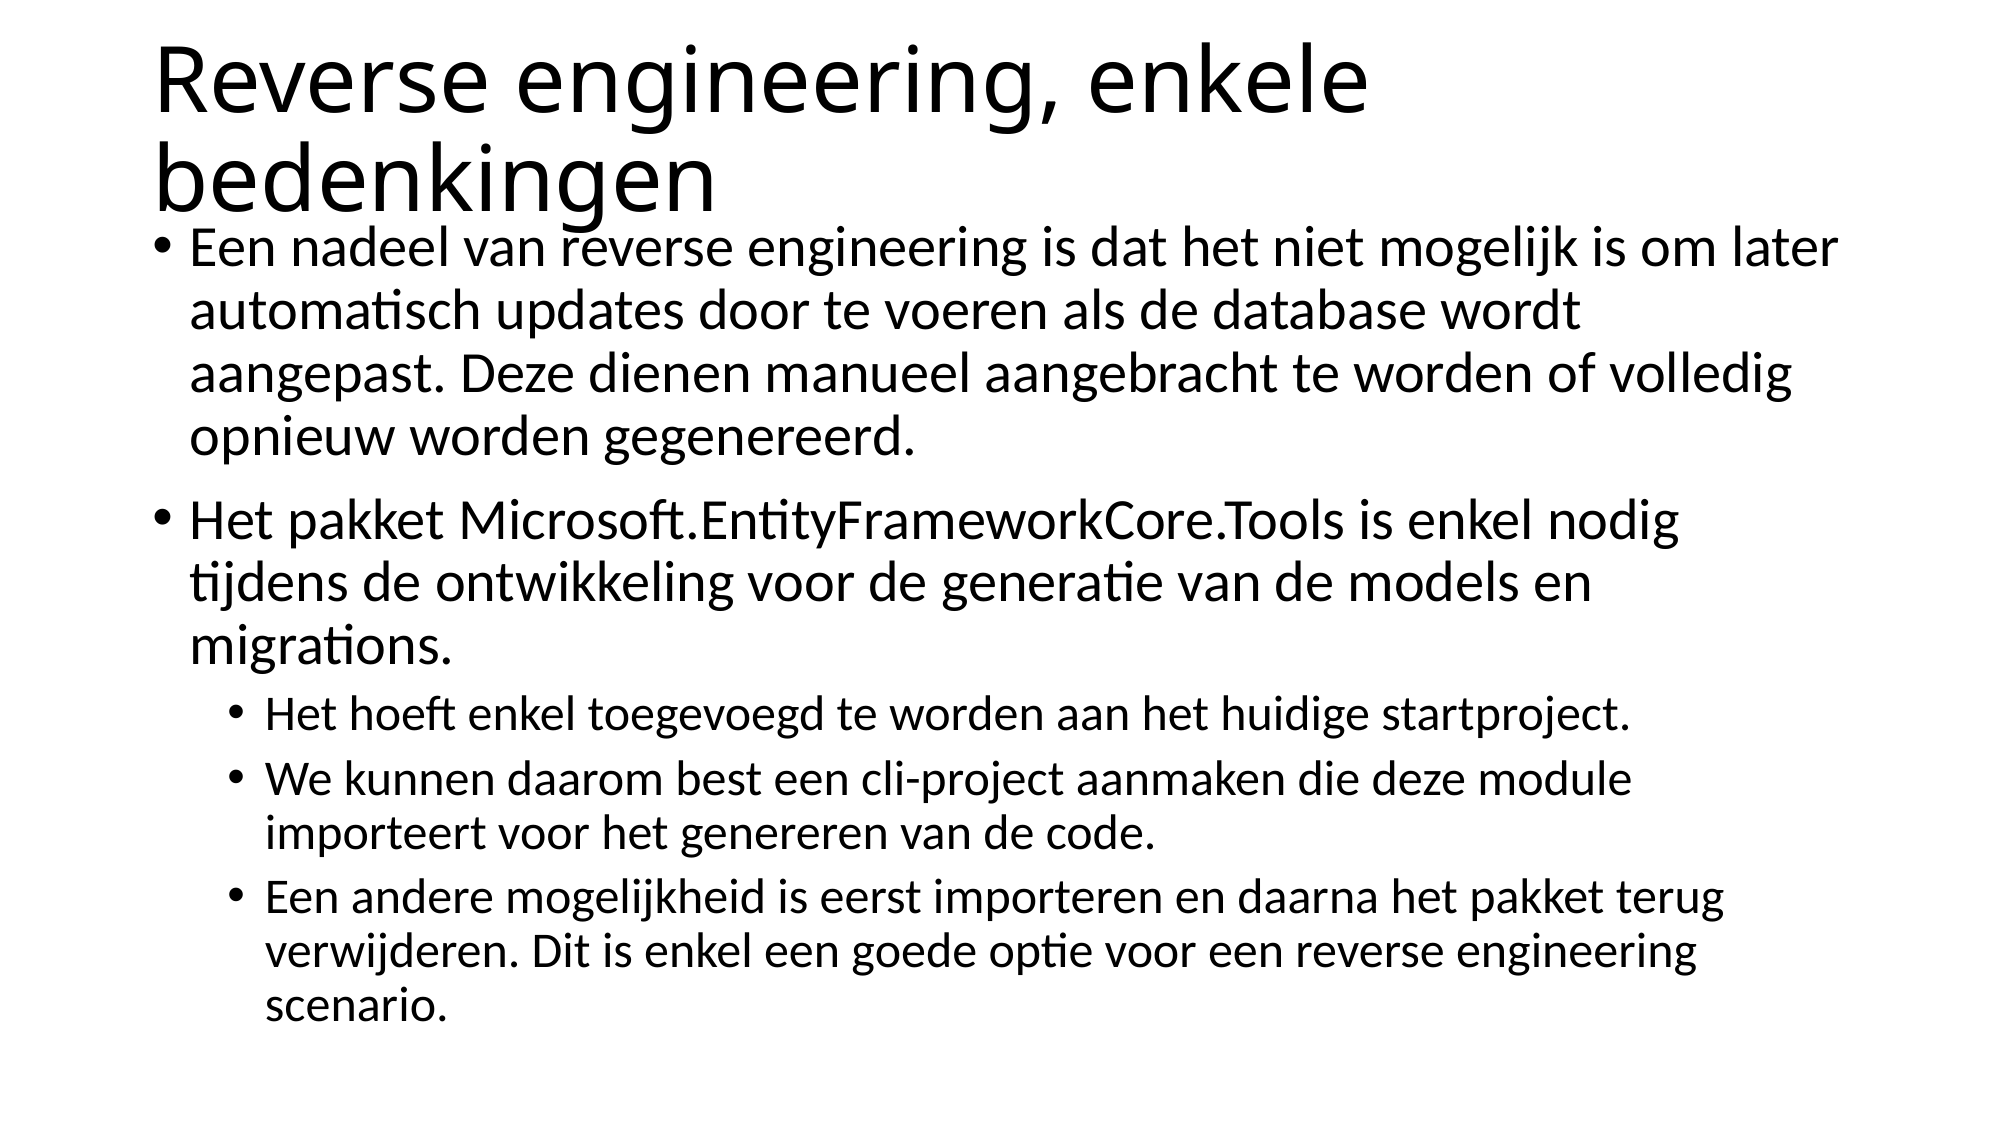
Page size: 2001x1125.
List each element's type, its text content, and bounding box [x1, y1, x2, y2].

title Reverse engineering, enkele bedenkingen [137, 66, 1863, 198]
list Een nadeel van reverse engineering is dat het niet mogelijk is om later automatisch updates door te voeren als de database wordt aangepast. Deze dienen manueel aangebracht te worden of volledig opnieuw worden gegenereerd. Het pakket Microsoft.EntityFrameworkCore.Tools is enkel nodig tijdens de ontwikkeling voor de generatie van de models en migrations. Het hoeft enkel toegevoegd te worden aan het huidige startproject. We kunnen daarom best een cli-project aanmaken die deze module importeert voor het genereren van de code. Een andere mogelijkheid is eerst importeren en daarna het pakket terug verwijderen. Dit is enkel een goede optie voor een reverse engineering scenario. [137, 209, 1863, 1045]
